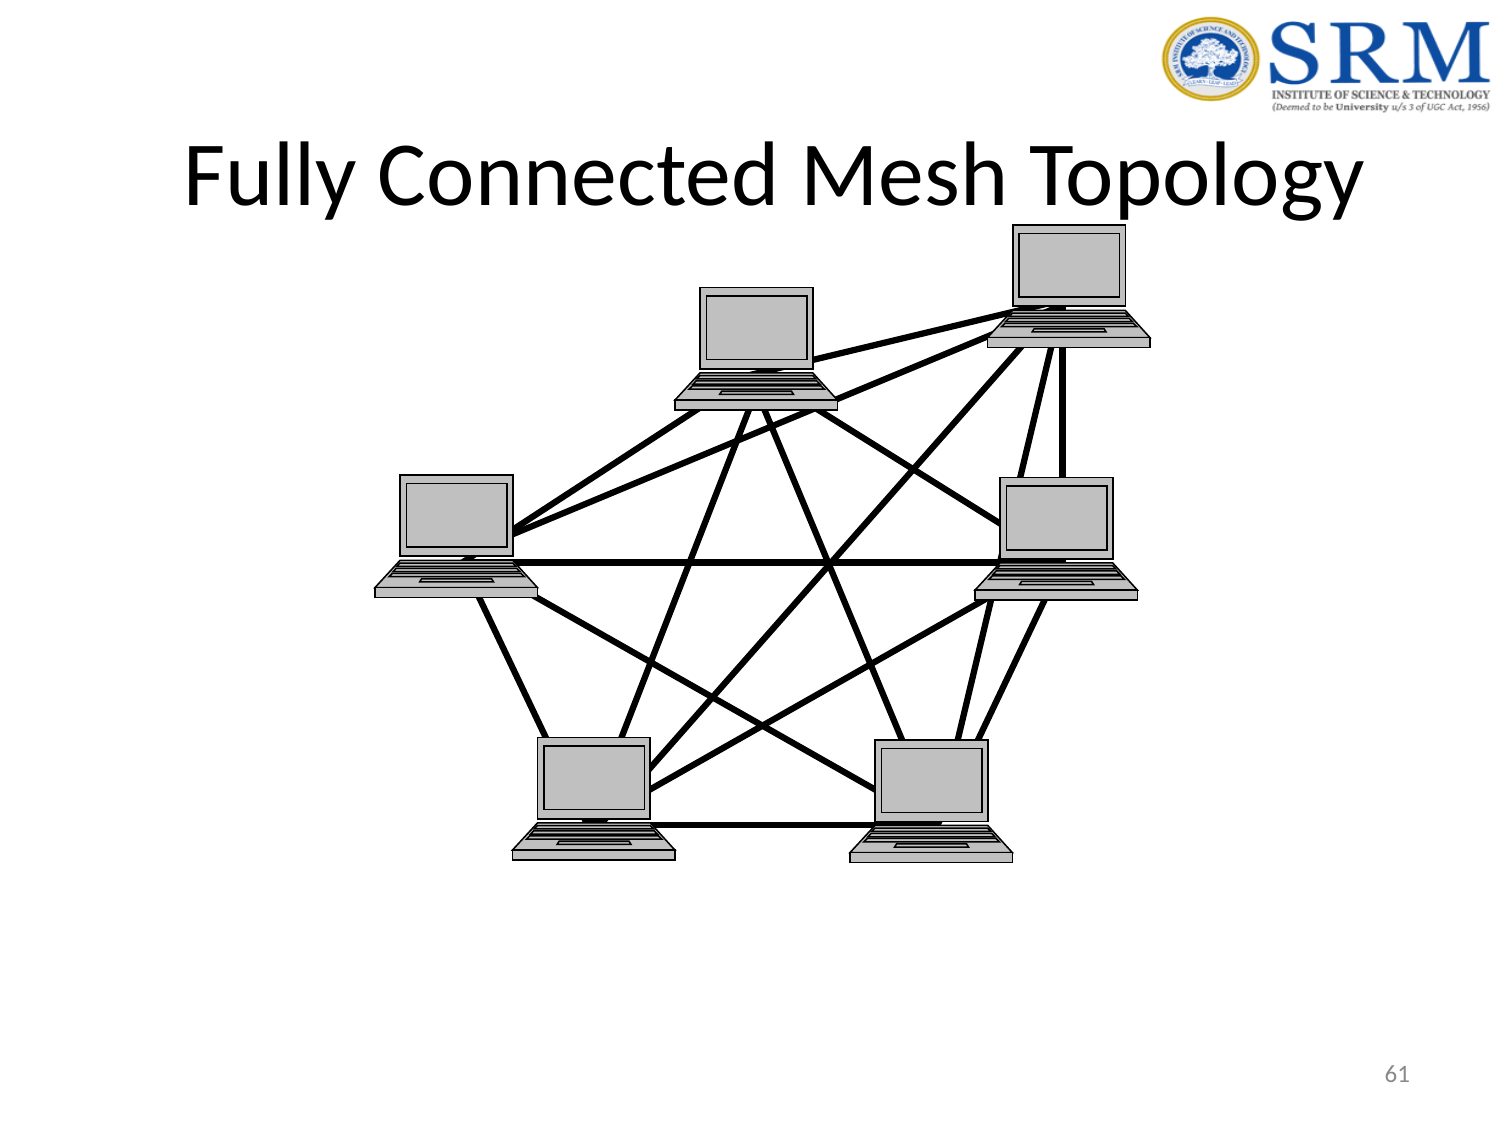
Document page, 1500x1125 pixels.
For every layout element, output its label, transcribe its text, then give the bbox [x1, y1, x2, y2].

slide_number ‹#› [1074, 1042, 1425, 1103]
title Fully Connected Mesh Topology [99, 87, 1450, 250]
text_box [849, 835, 1013, 863]
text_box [474, 299, 1076, 826]
text_box [1012, 224, 1126, 307]
picture [1157, 0, 1500, 126]
text_box [1079, 562, 1138, 601]
text_box [512, 835, 675, 860]
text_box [462, 374, 1063, 826]
text_box [1079, 477, 1113, 559]
text_box [1079, 310, 1150, 348]
text_box [700, 287, 813, 298]
text_box [400, 474, 457, 557]
text_box [374, 560, 457, 598]
